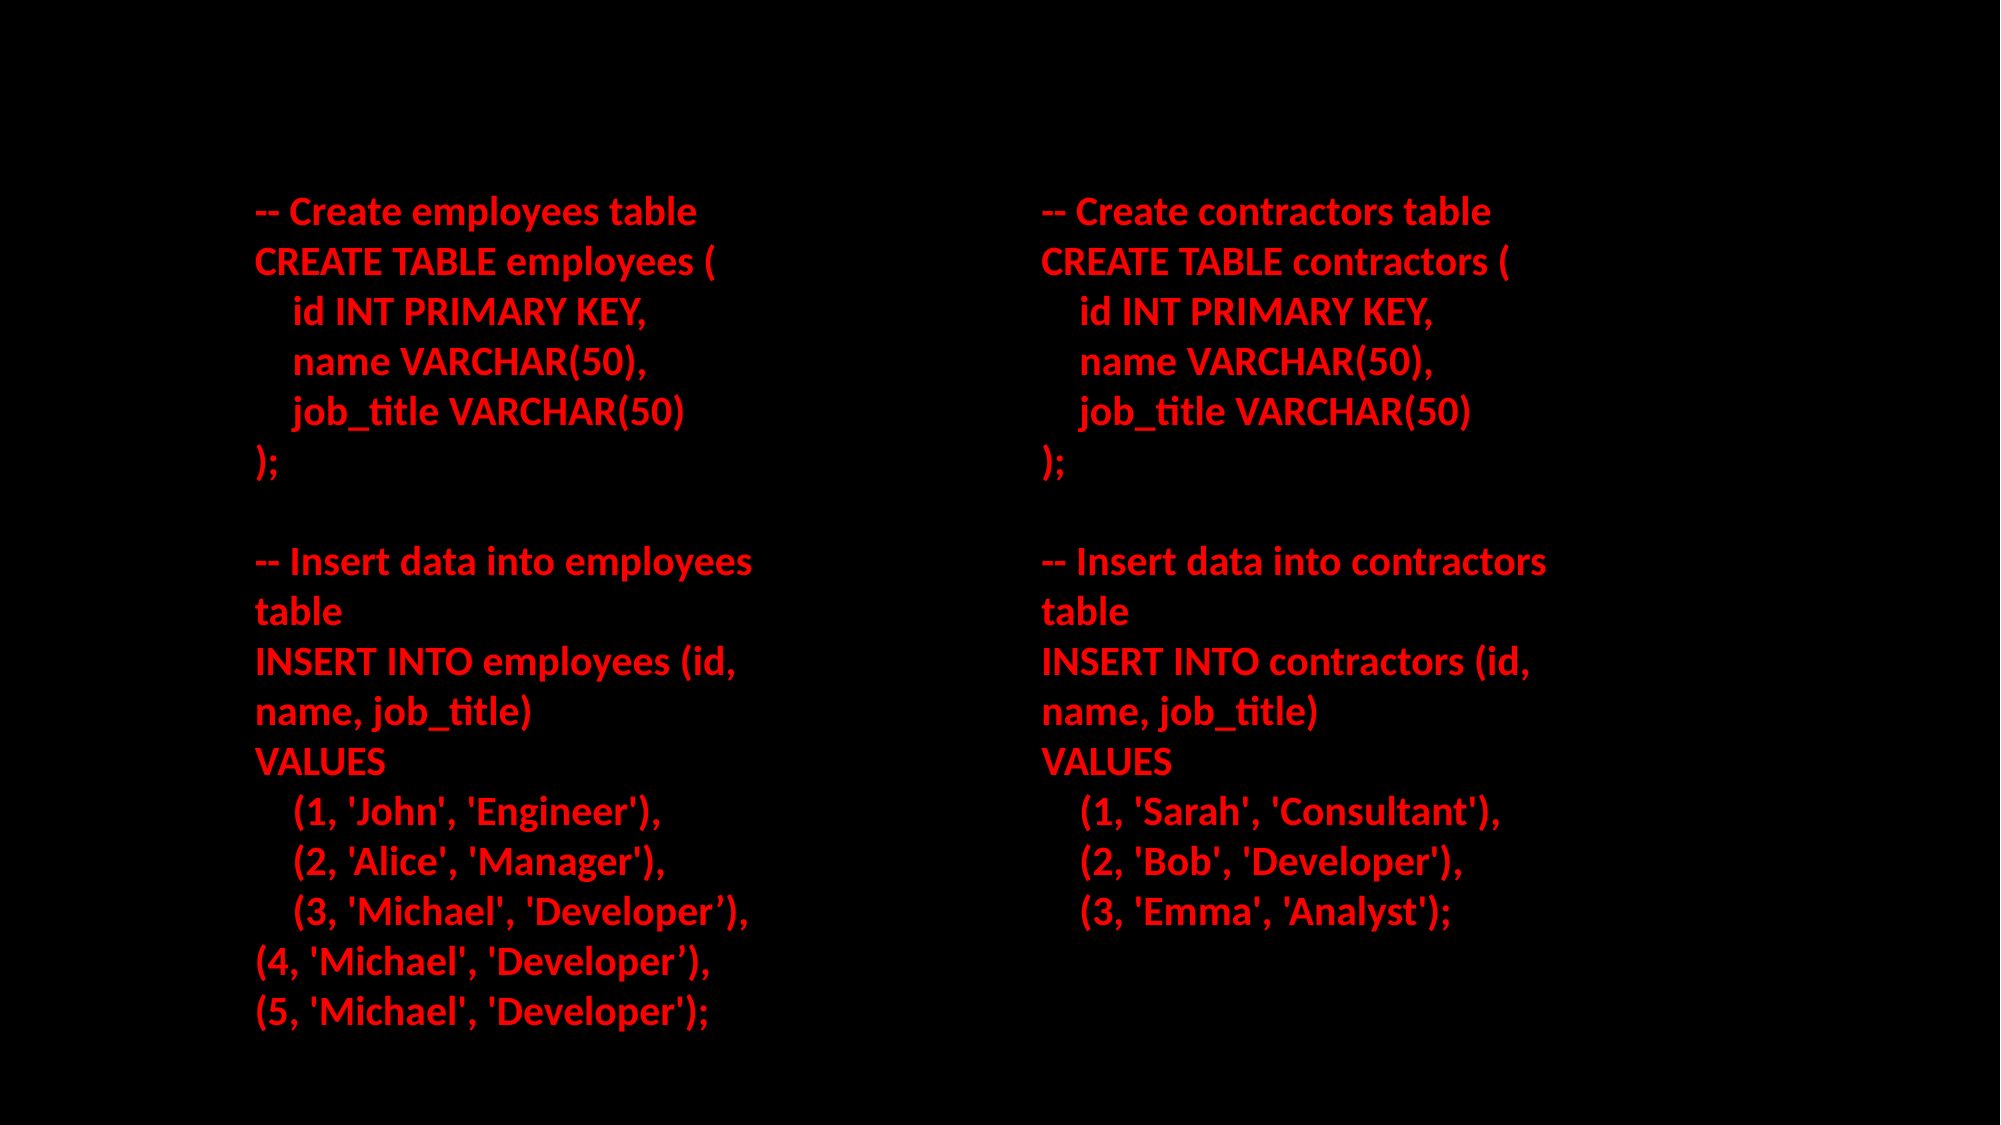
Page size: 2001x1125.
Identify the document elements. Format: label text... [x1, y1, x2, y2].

text_box -- Create employees table CREATE TABLE employees ( id INT PRIMARY KEY, name VARCHAR(50), job_title VARCHAR(50) ); -- Insert data into employees table INSERT INTO employees (id, name, job_title) VALUES (1, 'John', 'Engineer'), (2, 'Alice', 'Manager'), (3, 'Michael', 'Developer’), (4, 'Michael', 'Developer’), (5, 'Michael', 'Developer'); [240, 176, 792, 1092]
text_box -- Create contractors table CREATE TABLE contractors ( id INT PRIMARY KEY, name VARCHAR(50), job_title VARCHAR(50) ); -- Insert data into contractors table INSERT INTO contractors (id, name, job_title) VALUES (1, 'Sarah', 'Consultant'), (2, 'Bob', 'Developer'), (3, 'Emma', 'Analyst'); [1026, 176, 1579, 942]
